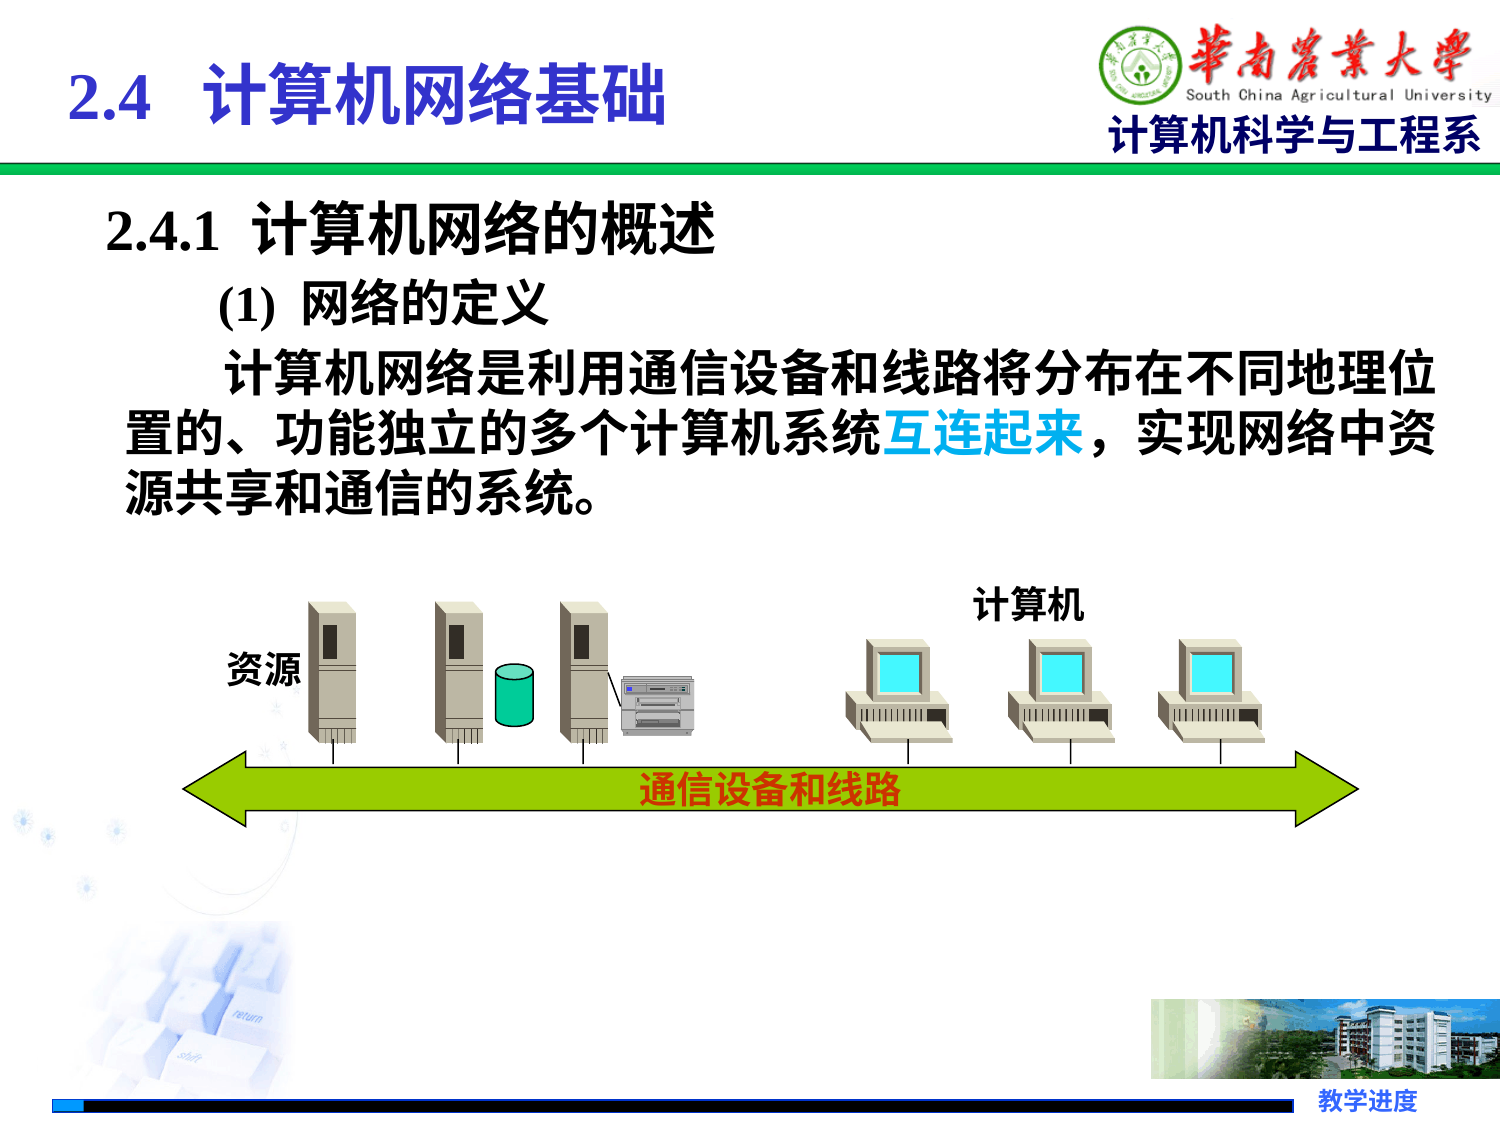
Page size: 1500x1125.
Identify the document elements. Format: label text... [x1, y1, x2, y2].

picture [0, 680, 325, 1118]
text_box [53, 1099, 84, 1112]
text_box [182, 573, 1359, 827]
text_box 2.4.1 计算机网络的概述 (1) 网络的定义 计算机网络是利用通信设备和线路将分布在不同地理位置的、功能独立的多个计算机系统互连起来，实现网络中资源共享和通信的系统。 [53, 184, 1453, 563]
picture [1151, 999, 1500, 1079]
picture [1092, 18, 1500, 107]
text_box 2.4 计算机网络基础 [53, 42, 1116, 144]
picture [0, 162, 1500, 175]
